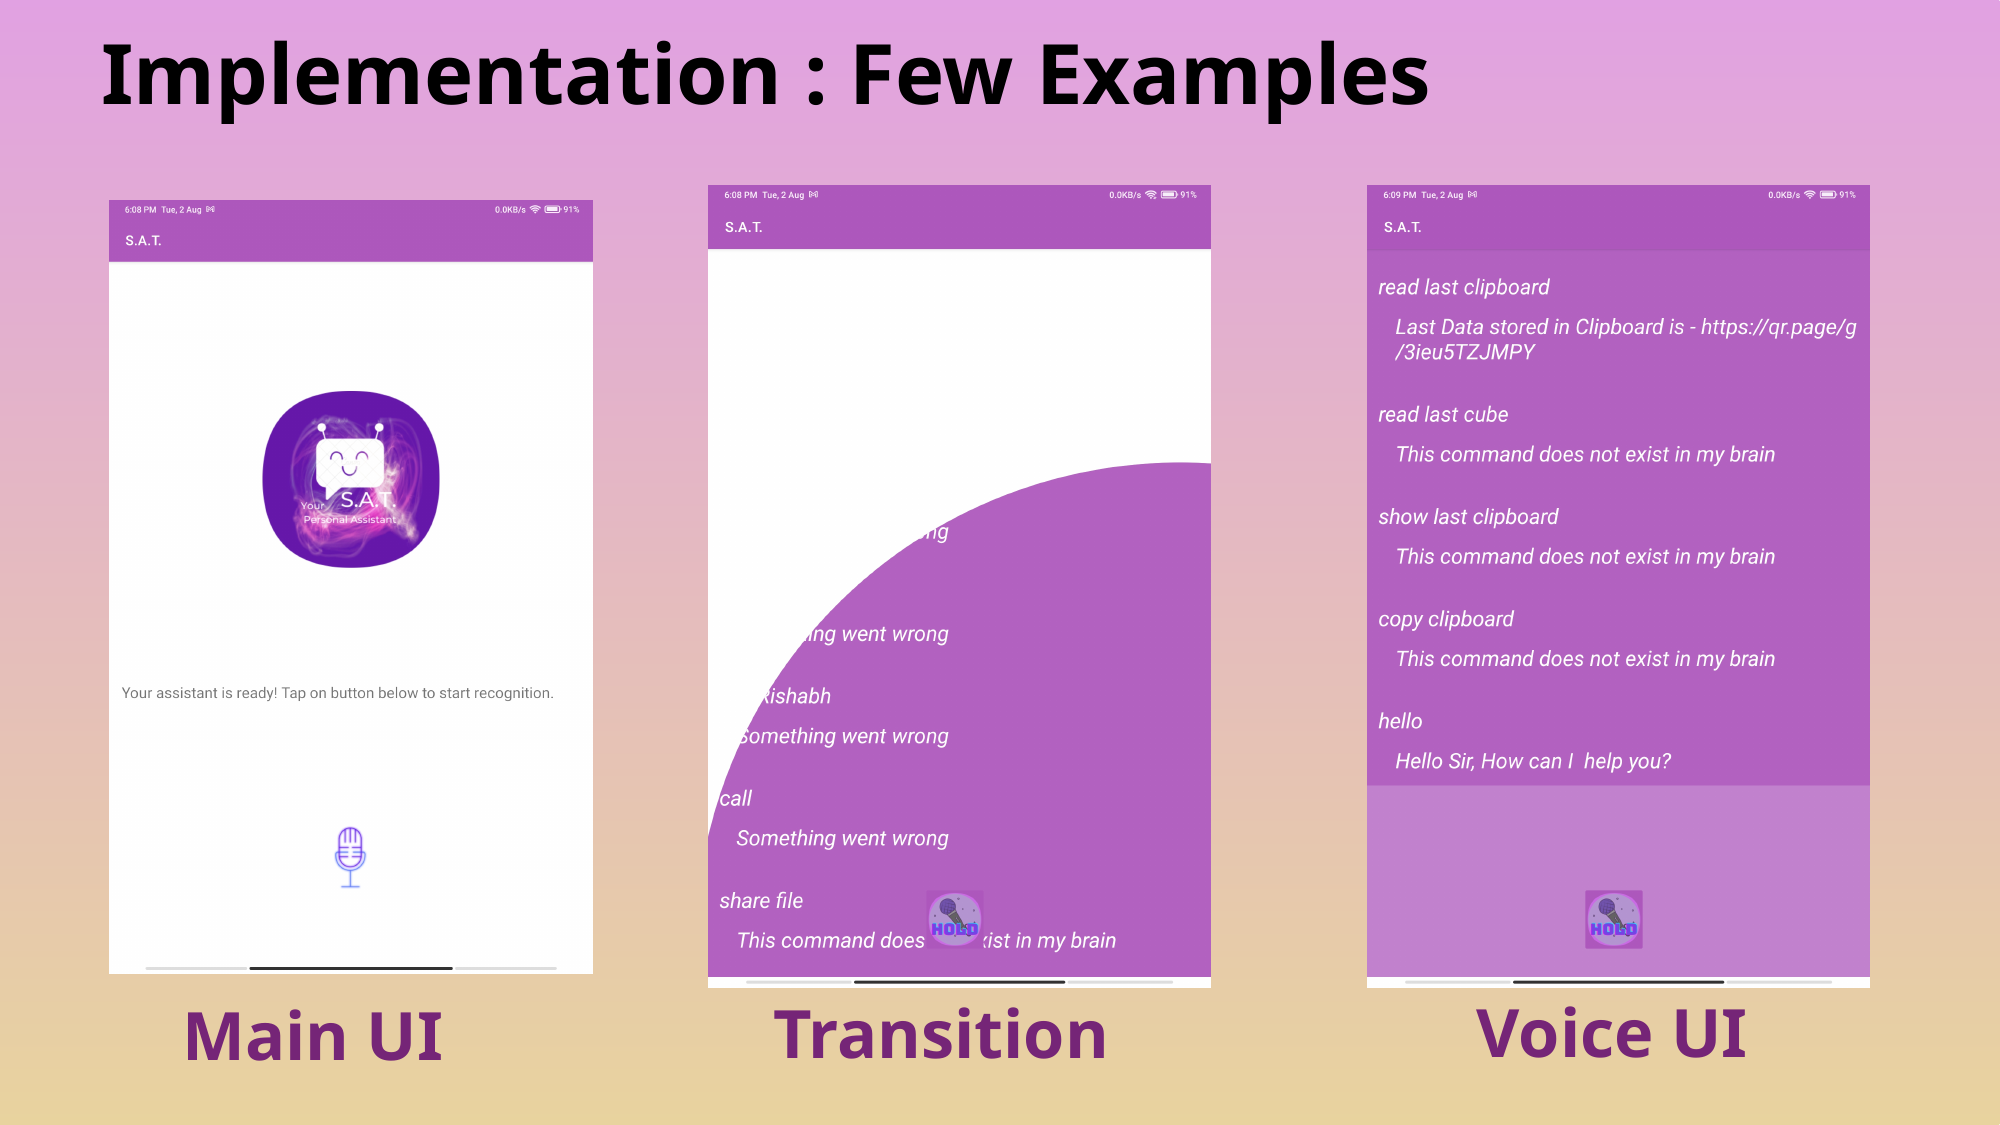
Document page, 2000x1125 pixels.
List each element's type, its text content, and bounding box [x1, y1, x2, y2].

picture [708, 184, 1211, 988]
text_box Voice UI [1461, 998, 1870, 1078]
text_box Transition [758, 996, 1139, 1083]
text_box Main UI [167, 1002, 534, 1081]
picture [1367, 184, 1870, 988]
picture [108, 200, 593, 974]
text_box Implementation : Few Examples [86, 33, 1684, 129]
